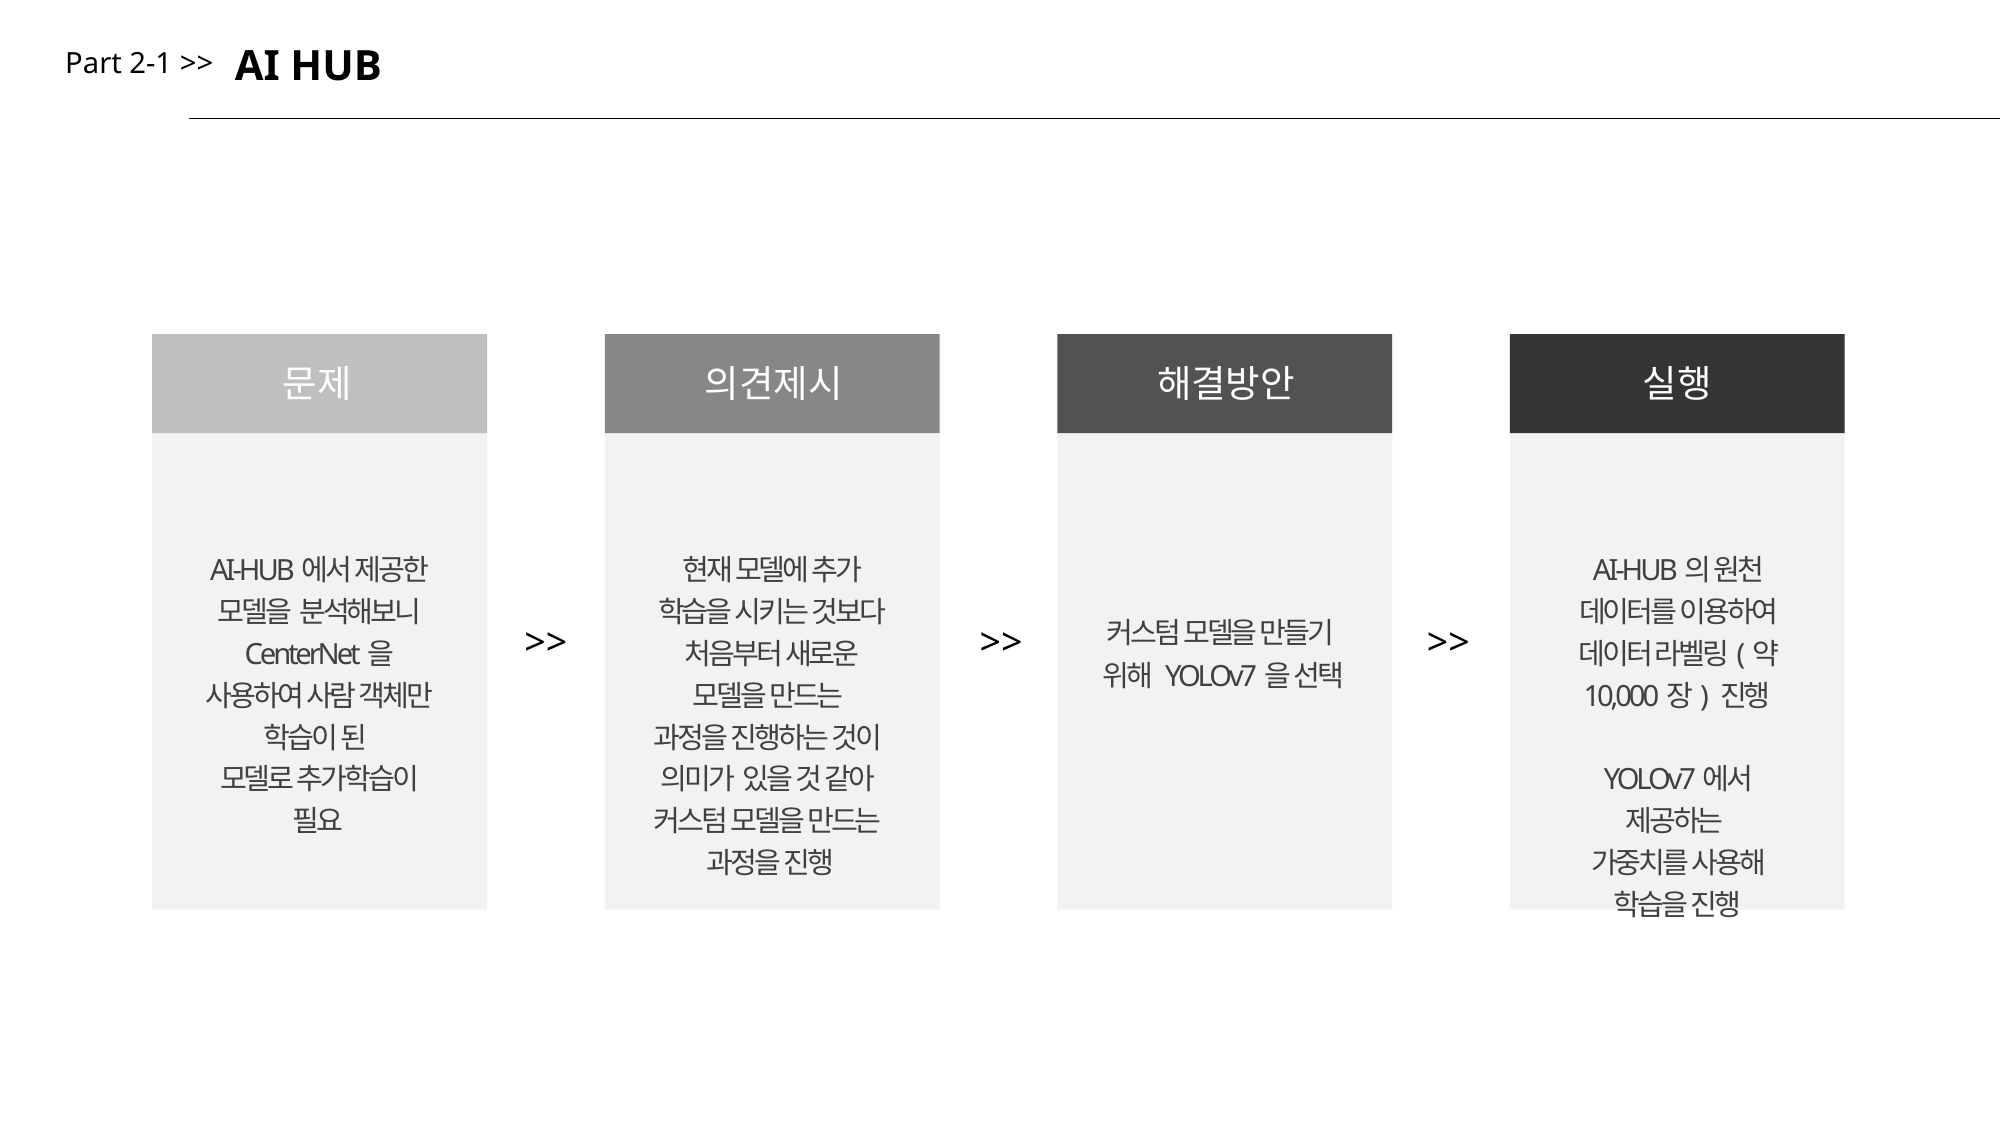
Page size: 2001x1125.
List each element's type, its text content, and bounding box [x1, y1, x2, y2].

text_box Part 2-1 >> [50, 36, 209, 87]
text_box [1056, 434, 1393, 911]
text_box AI-HUB에서 제공한 모델을 분석해보니 CenterNet을 사용하여 사람 객체만 학습이 된 모델로 추가학습이 필요 [180, 536, 457, 846]
text_box 의견제시 [689, 352, 858, 413]
text_box >> [1412, 610, 1485, 671]
text_box 해결방안 [1142, 352, 1310, 413]
text_box [151, 434, 488, 911]
text_box [151, 333, 488, 434]
text_box 커스텀 모델을 만들기 위해 YOLOv7을 선택 [1085, 600, 1362, 700]
text_box [1056, 333, 1393, 434]
text_box 문제 [267, 352, 367, 413]
text_box [1509, 434, 1846, 911]
text_box [604, 434, 941, 911]
text_box AI HUB [209, 31, 408, 97]
text_box >> [964, 610, 1038, 671]
text_box >> [509, 610, 583, 671]
text_box [1509, 333, 1846, 434]
text_box [604, 333, 941, 434]
text_box 현재 모델에 추가 학습을 시키는 것보다 처음부터 새로운 모델을 만드는 과정을 진행하는 것이 의미가 있을 것 같아 커스텀 모델을 만드는 과정을 진행 [632, 536, 909, 888]
text_box 실행 [1628, 352, 1727, 413]
text_box AI-HUB의 원천 데이터를 이용하여 데이터 라벨링(약 10,000장) 진행 YOLOv7에서 제공하는 가중치를 사용해 학습을 진행 [1539, 536, 1816, 929]
